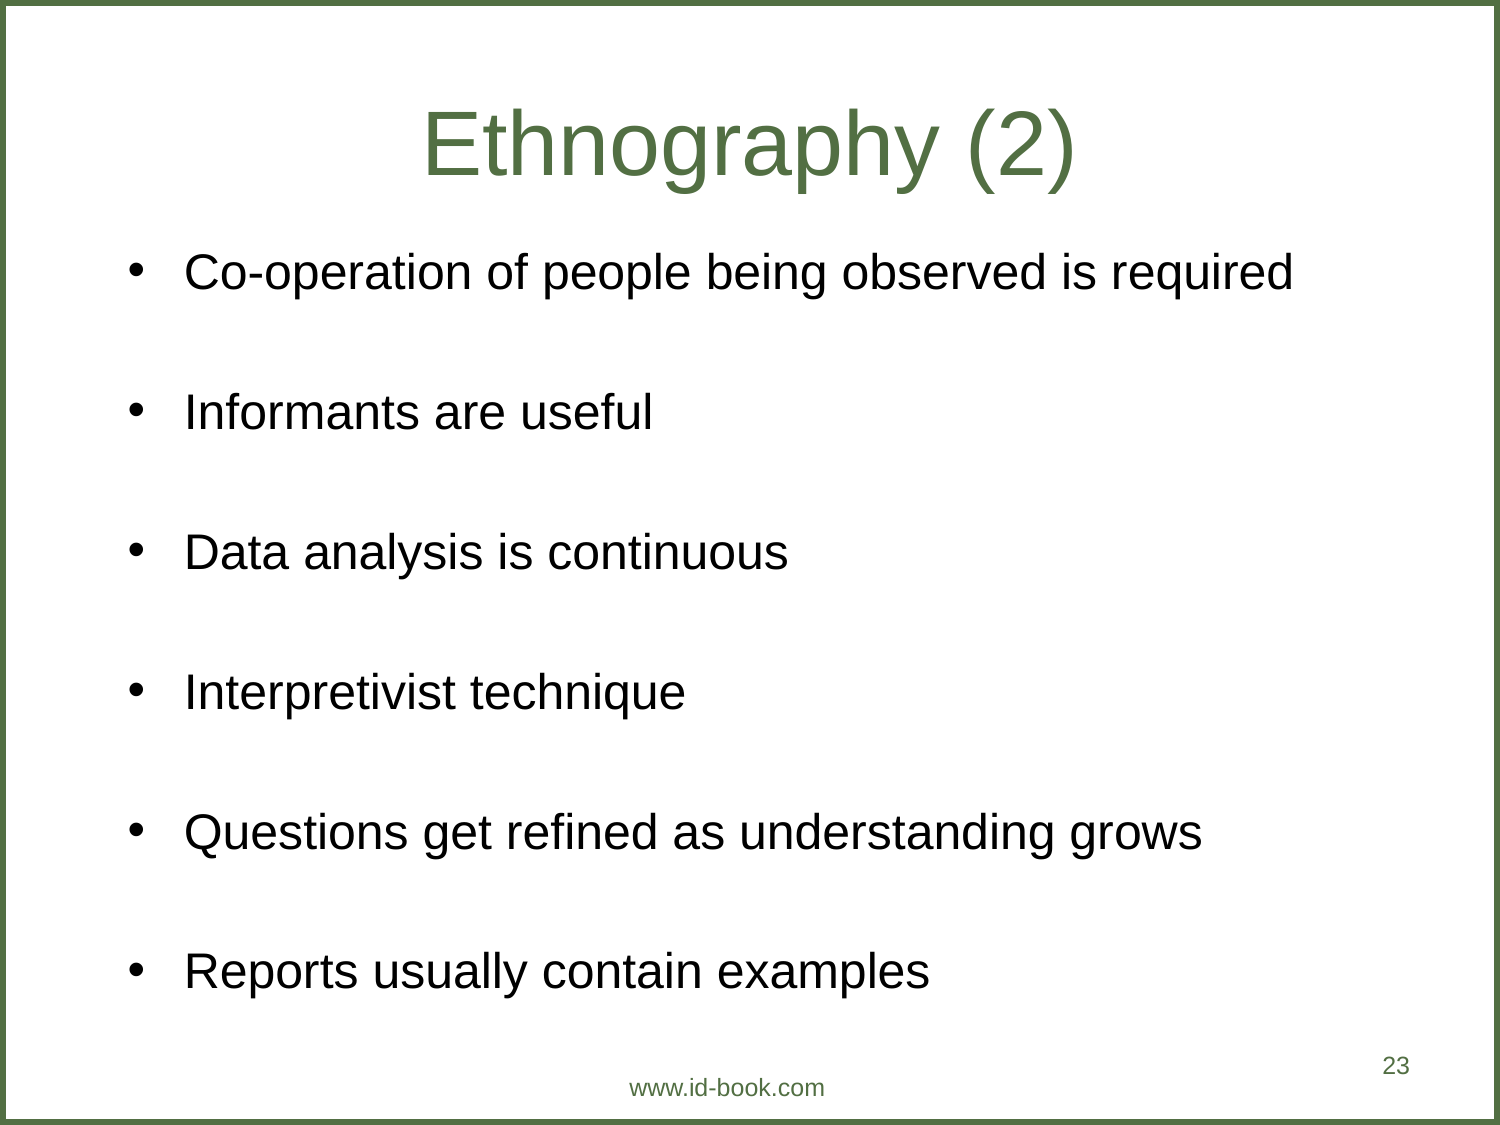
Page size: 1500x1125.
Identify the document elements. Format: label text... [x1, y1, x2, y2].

list Co-operation of people being observed is required Informants are useful Data analysis is continuous Interpretivist technique Questions get refined as understanding grows Reports usually contain examples [112, 231, 1388, 1024]
title Ethnography (2) [75, 45, 1425, 233]
footer www.id-book.com [490, 1046, 966, 1125]
text_box 23 [1074, 1042, 1425, 1103]
